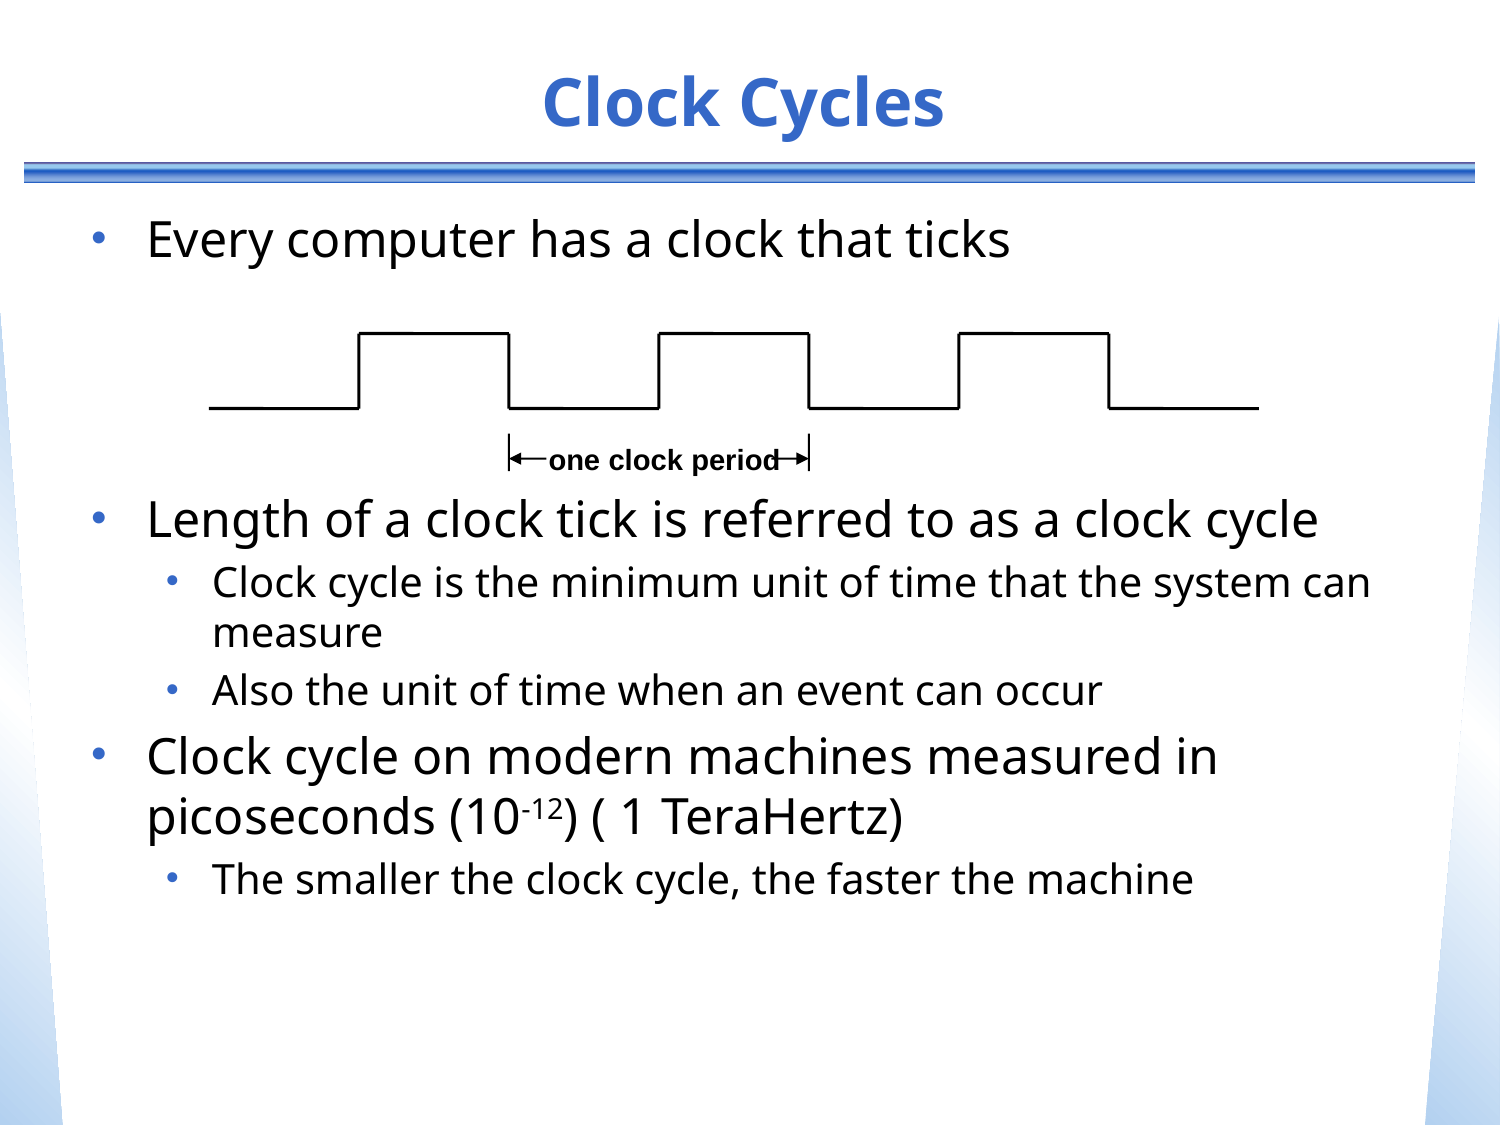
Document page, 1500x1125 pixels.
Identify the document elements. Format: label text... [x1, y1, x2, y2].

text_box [208, 333, 1260, 484]
list Every computer has a clock that ticks Length of a clock tick is referred to as a clock cycle Clock cycle is the minimum unit of time that the system can measure Also the unit of time when an event can occur Clock cycle on modern machines measured in picoseconds (10-12) ( 1 TeraHertz) The smaller the clock cycle, the faster the machine [75, 200, 1425, 1038]
title Clock Cycles [37, 37, 1450, 163]
picture [24, 162, 1475, 183]
